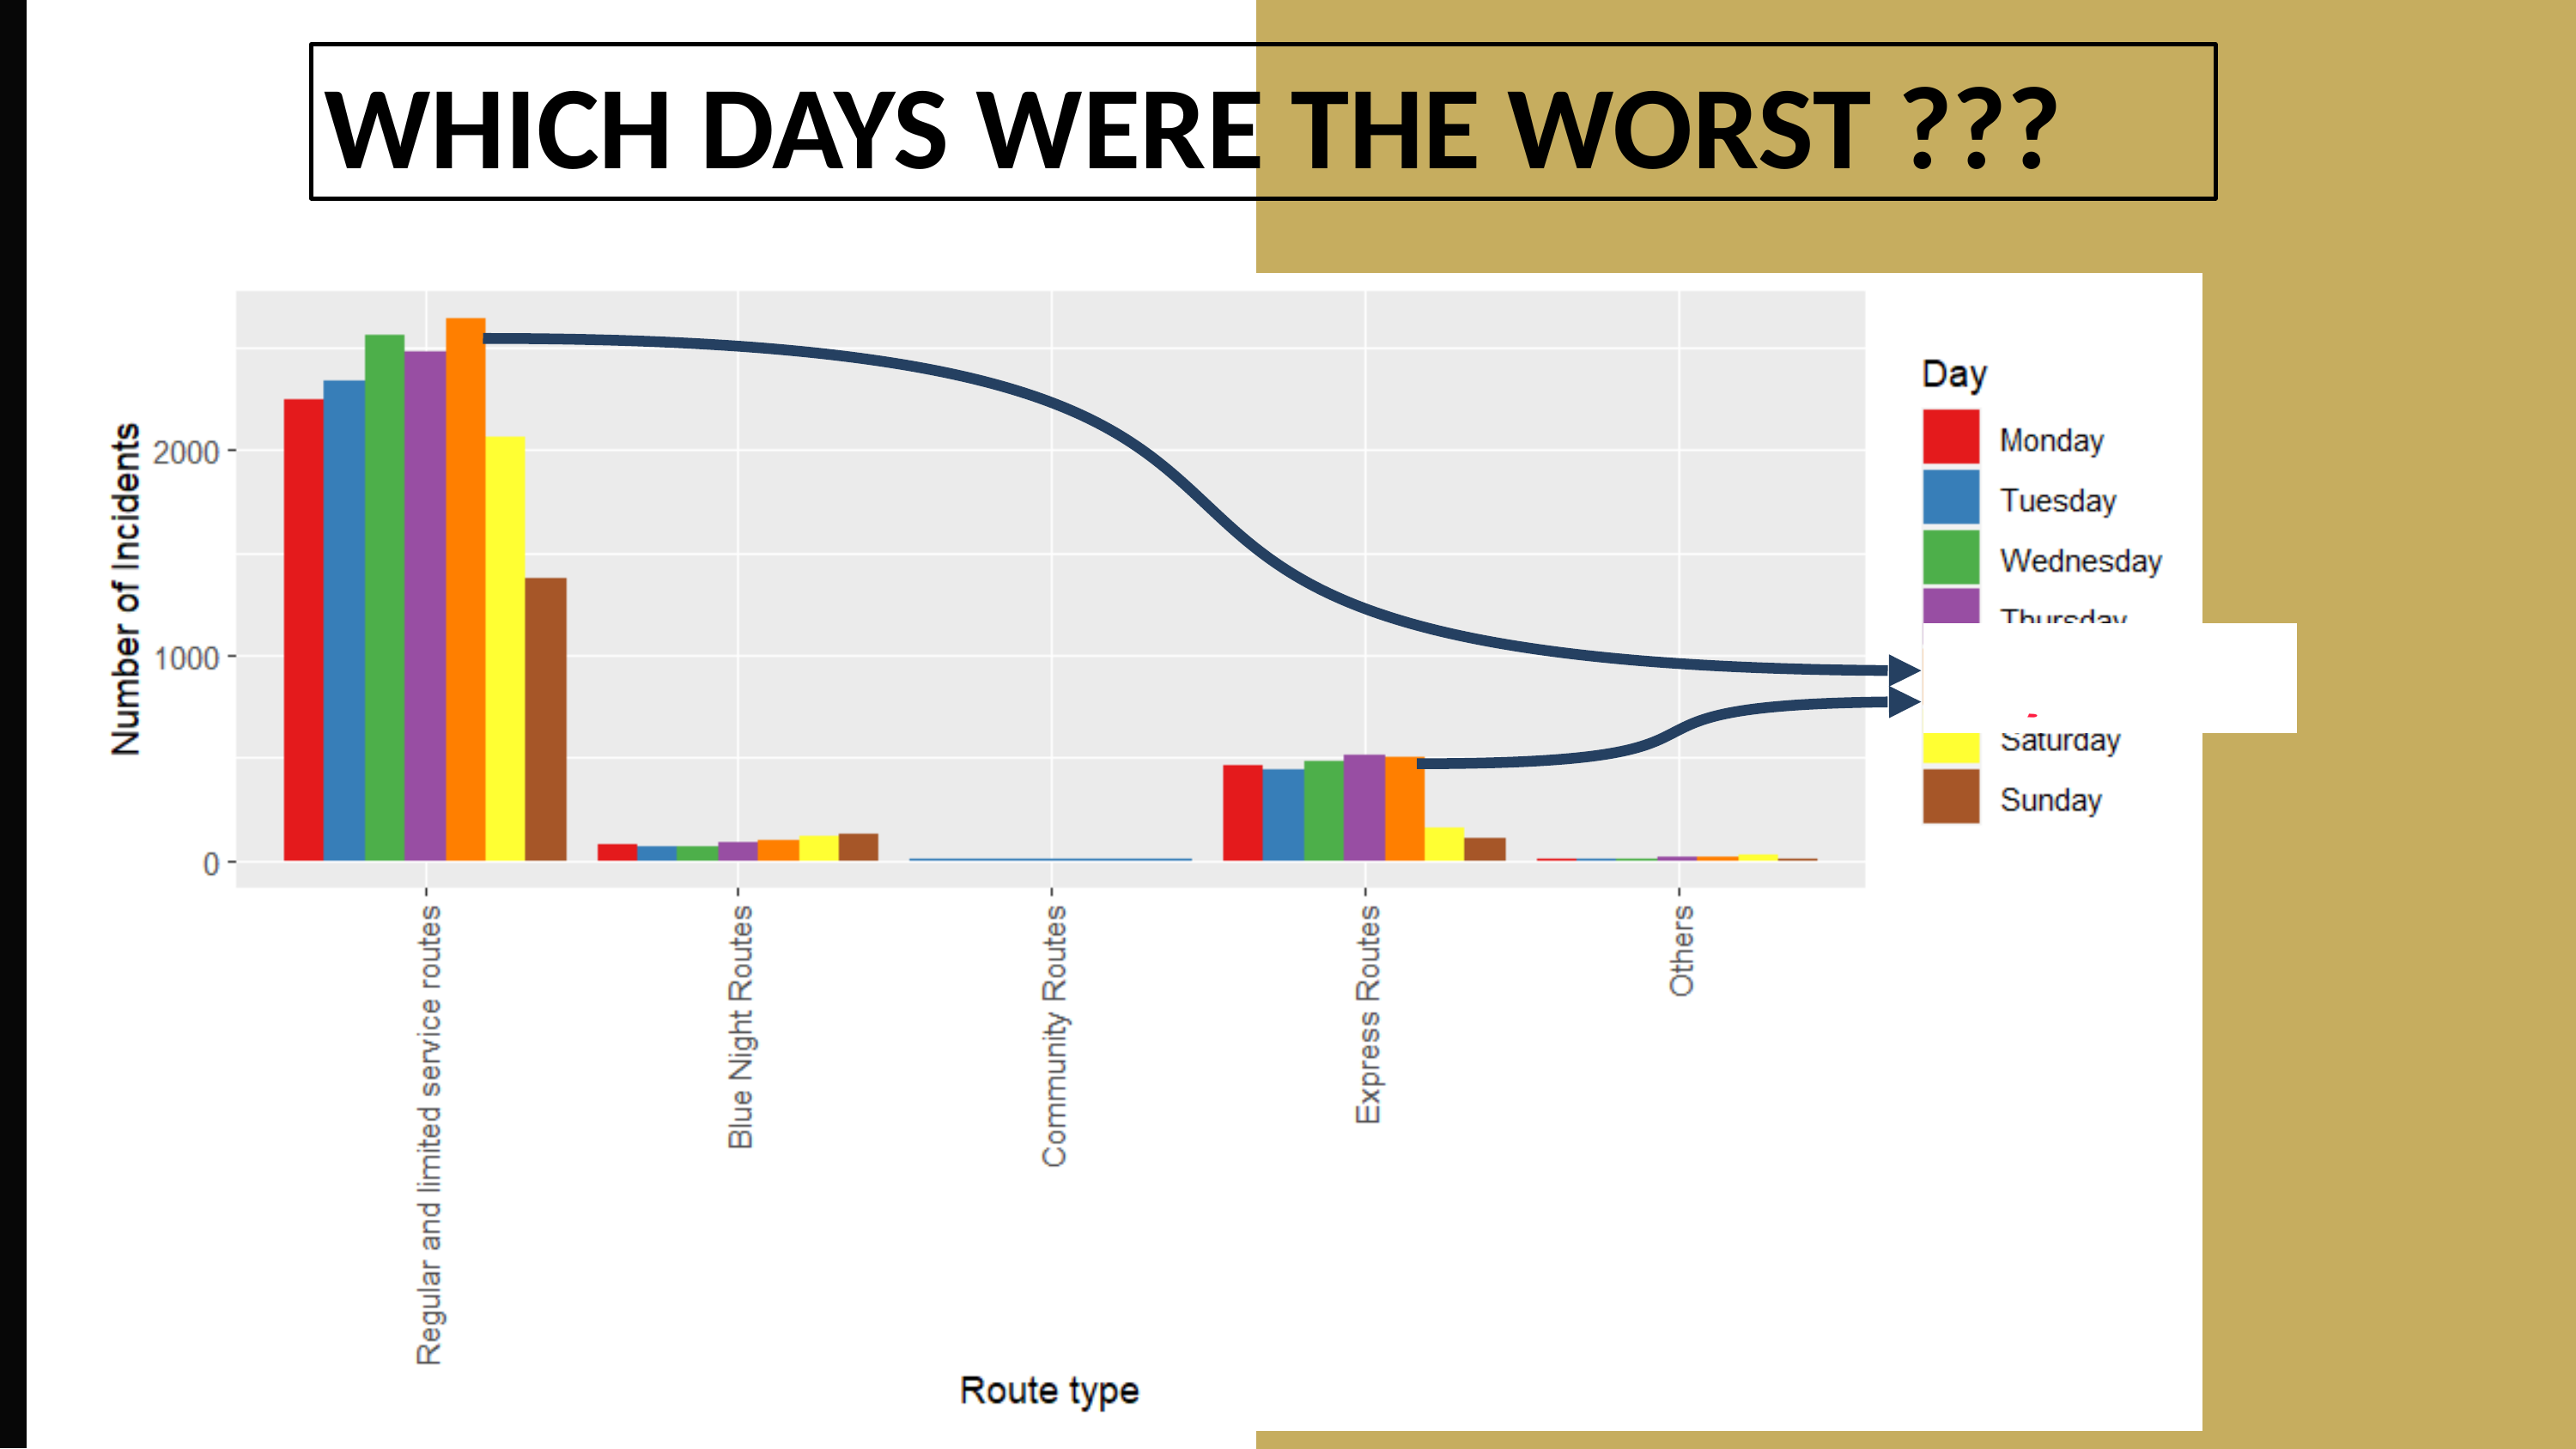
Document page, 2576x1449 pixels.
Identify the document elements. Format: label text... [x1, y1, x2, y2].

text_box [1416, 701, 1922, 764]
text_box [483, 337, 1922, 671]
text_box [0, 0, 27, 1449]
text_box WHICH DAYS WERE THE WORST ??? [311, 44, 1251, 199]
picture [88, 273, 2297, 1431]
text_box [1255, 0, 2576, 1449]
